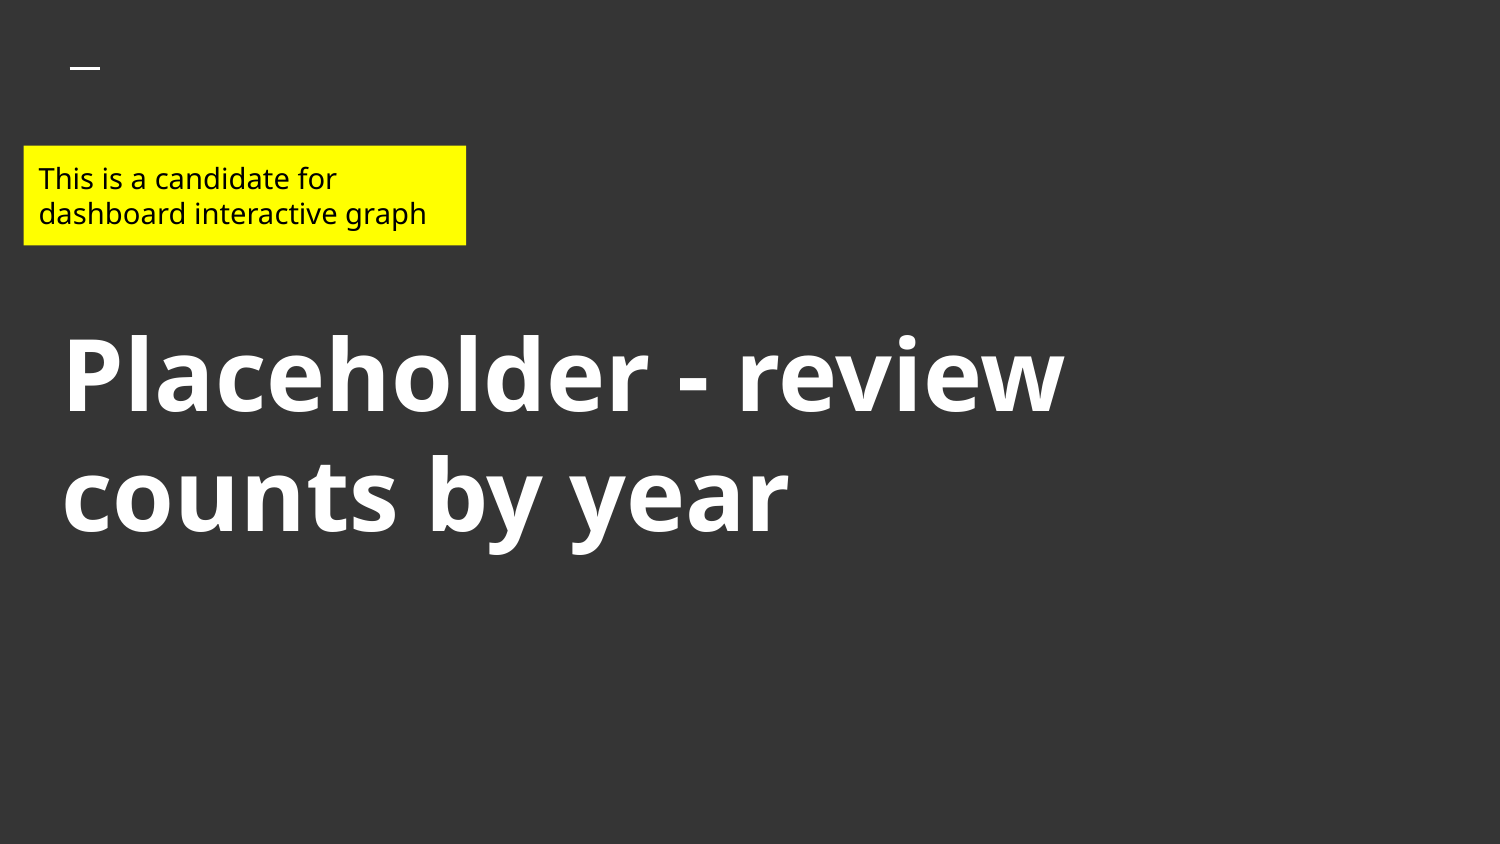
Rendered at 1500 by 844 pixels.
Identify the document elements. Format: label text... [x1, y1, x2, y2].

title Placeholder - review counts by year [46, 116, 1329, 746]
text_box This is a candidate for dashboard interactive graph [23, 145, 467, 246]
